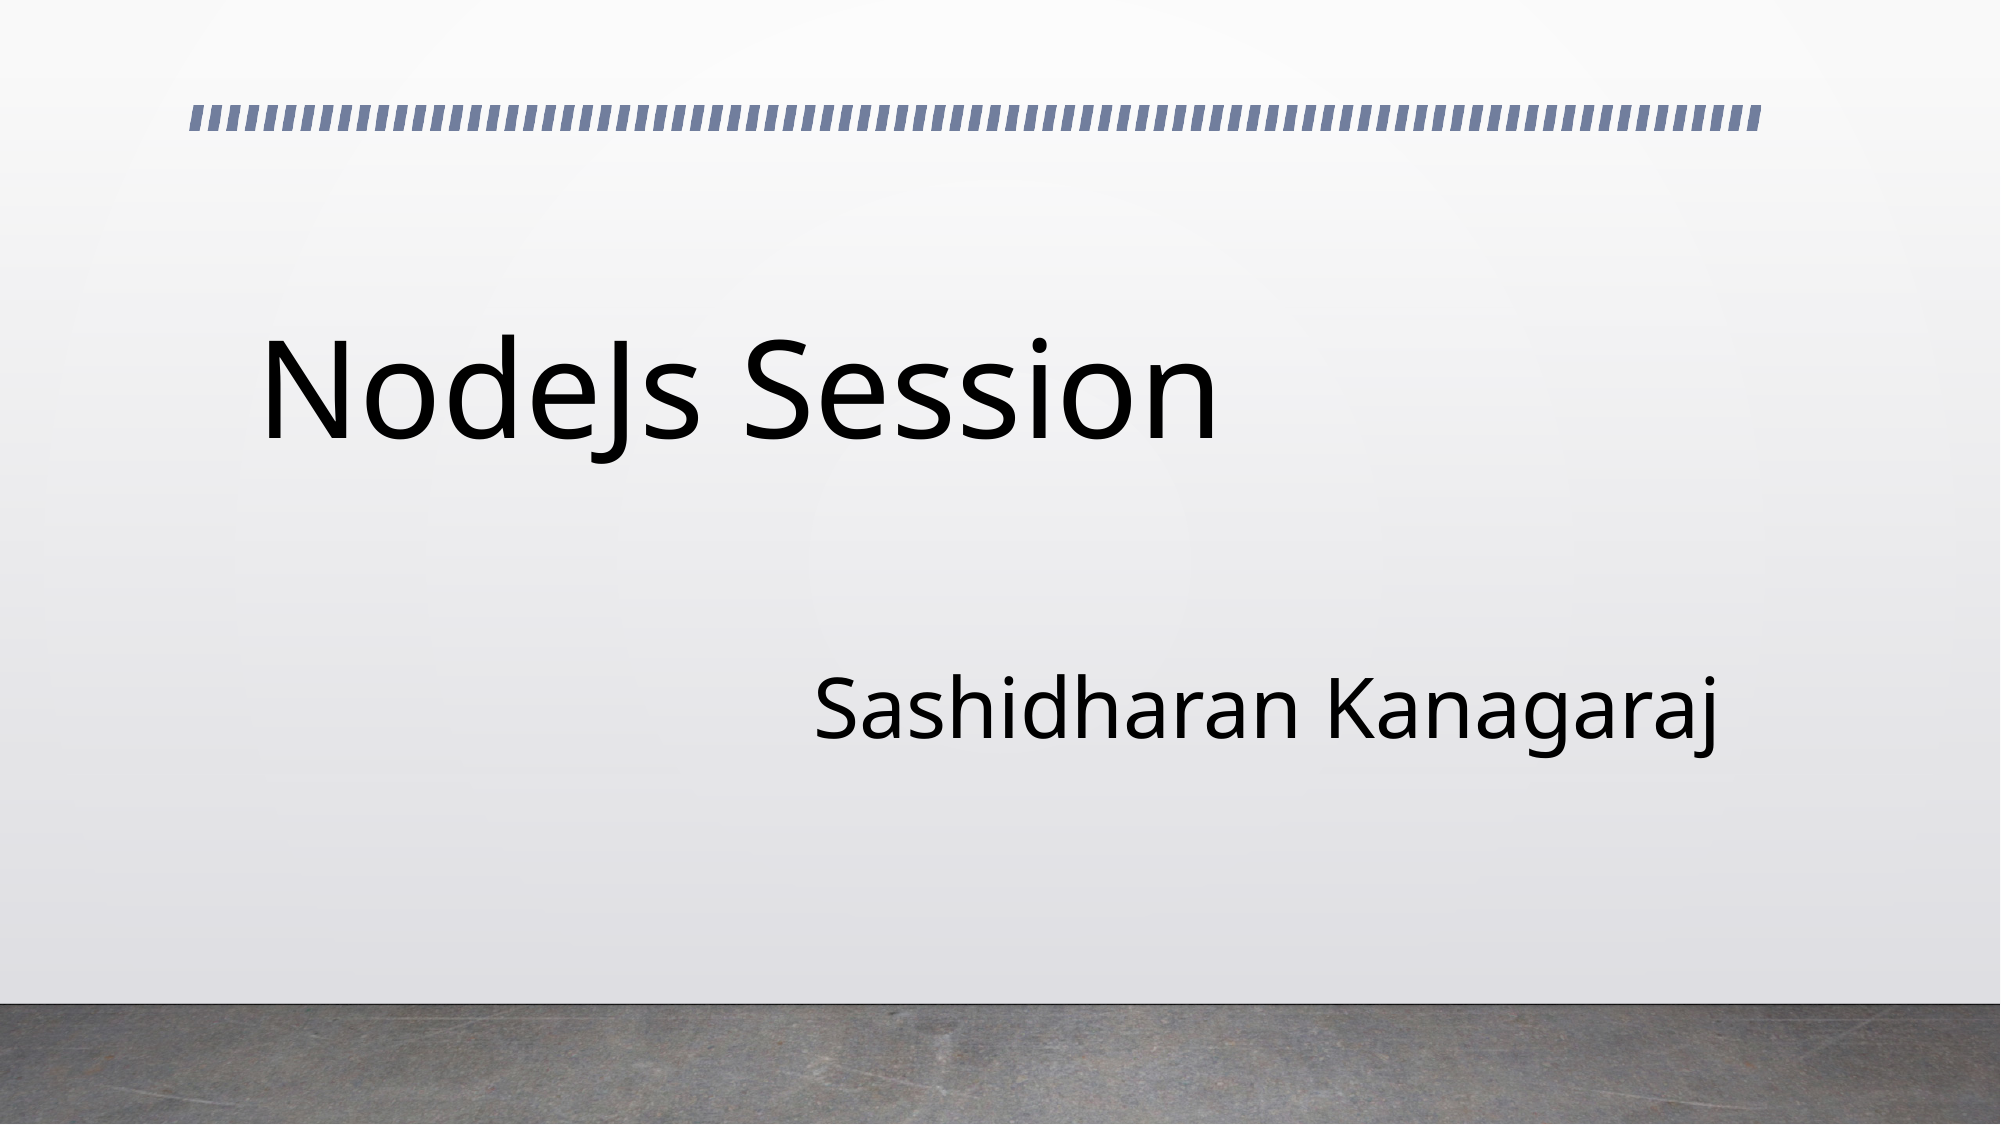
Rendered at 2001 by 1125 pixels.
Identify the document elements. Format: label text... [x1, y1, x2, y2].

picture [0, 1004, 2000, 1124]
text_box Sashidharan Kanagaraj [798, 656, 1866, 757]
title NodeJs Session [241, 313, 1659, 469]
